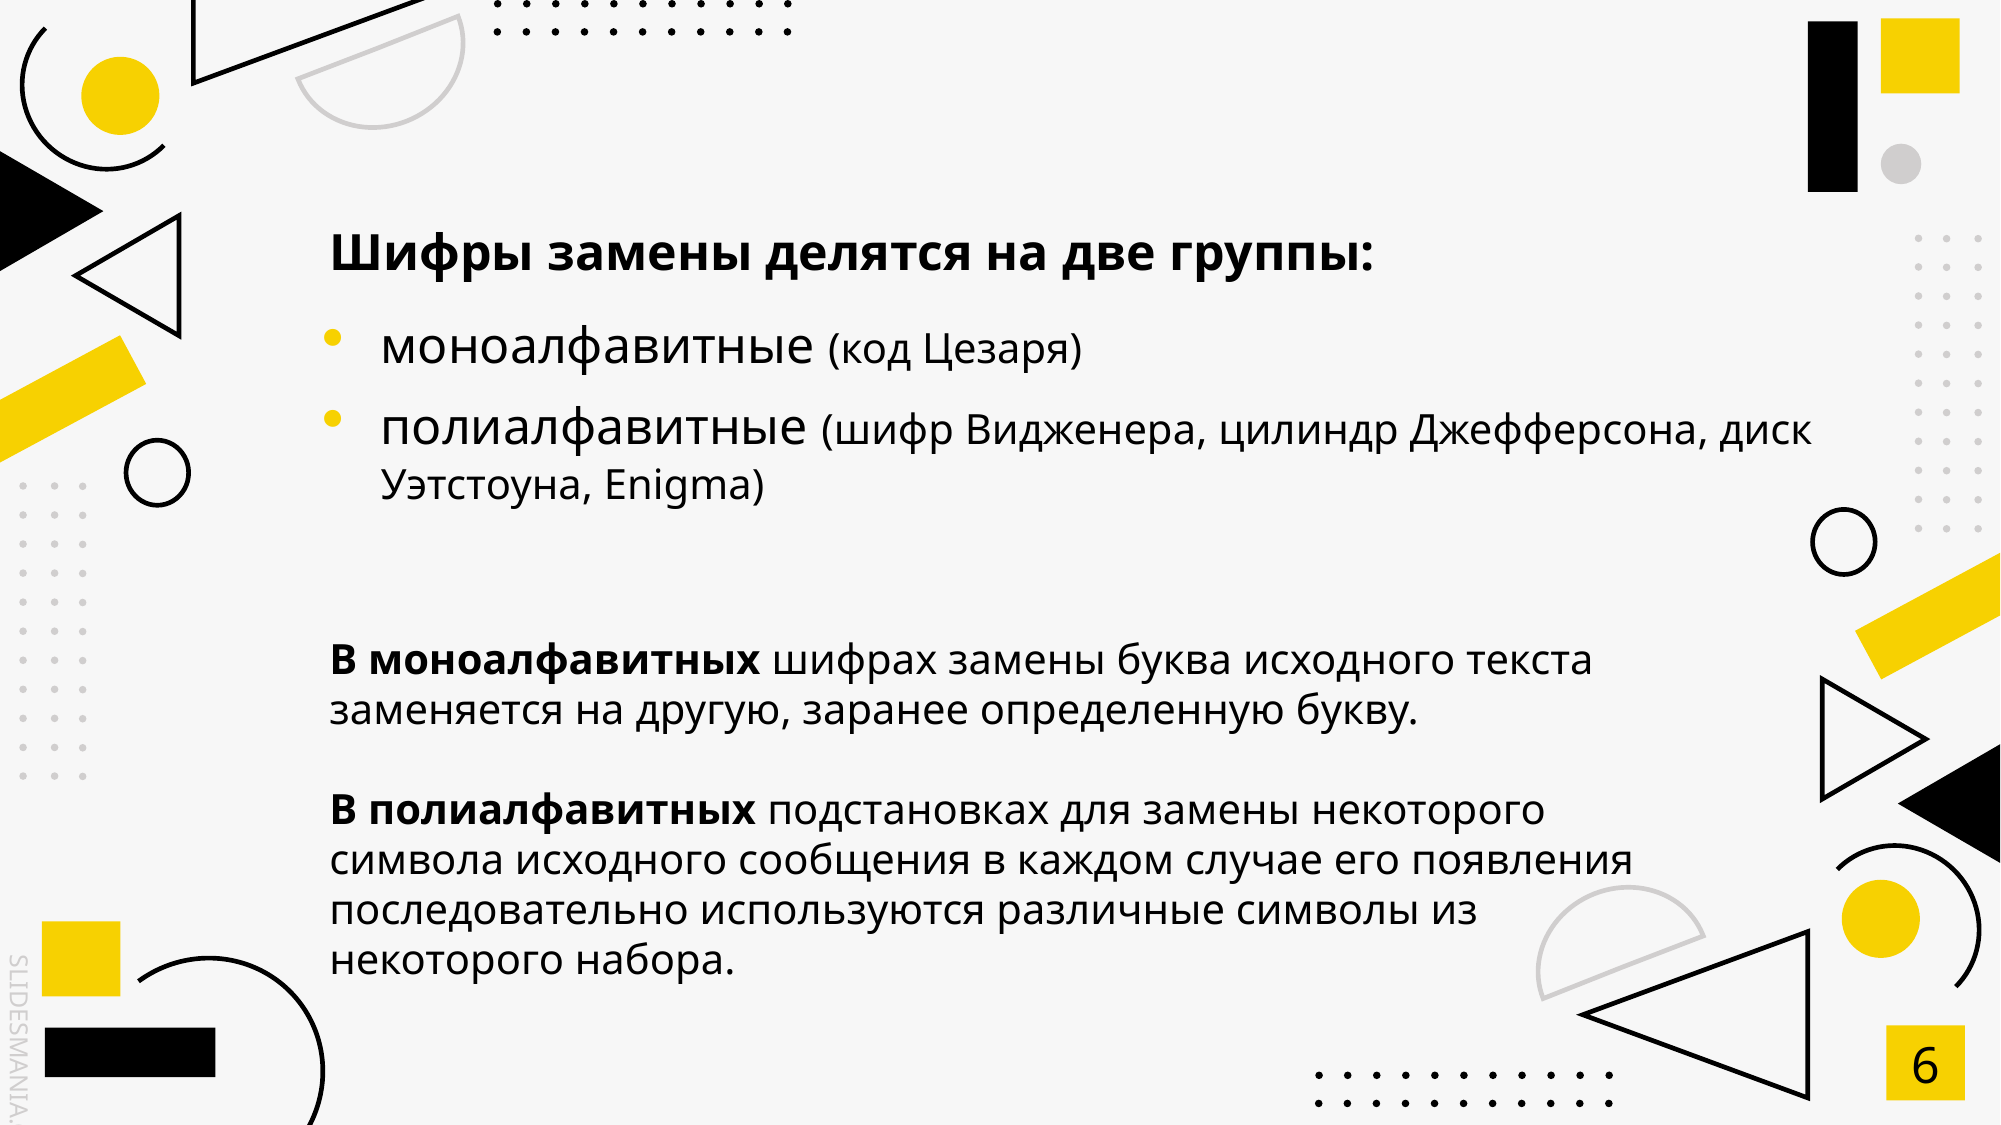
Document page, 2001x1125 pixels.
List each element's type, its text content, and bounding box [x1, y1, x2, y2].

text_box моноалфавитные (код Цезаря) полиалфавитные (шифр Видженера, цилиндр Джефферсона, диск Уэтстоуна, Enigma) [309, 301, 1902, 512]
text_box В моноалфавитных шифрах замены буква исходного текста заменяется на другую, заранее определенную букву. В полиалфавитных подстановках для замены некоторого символа исходного сообщения в каждом случае его появления последовательно используются различные символы из некоторого набора. [309, 612, 1703, 1038]
text_box 6 [1885, 1025, 1966, 1101]
title Шифры замены делятся на две группы: [309, 200, 1703, 301]
